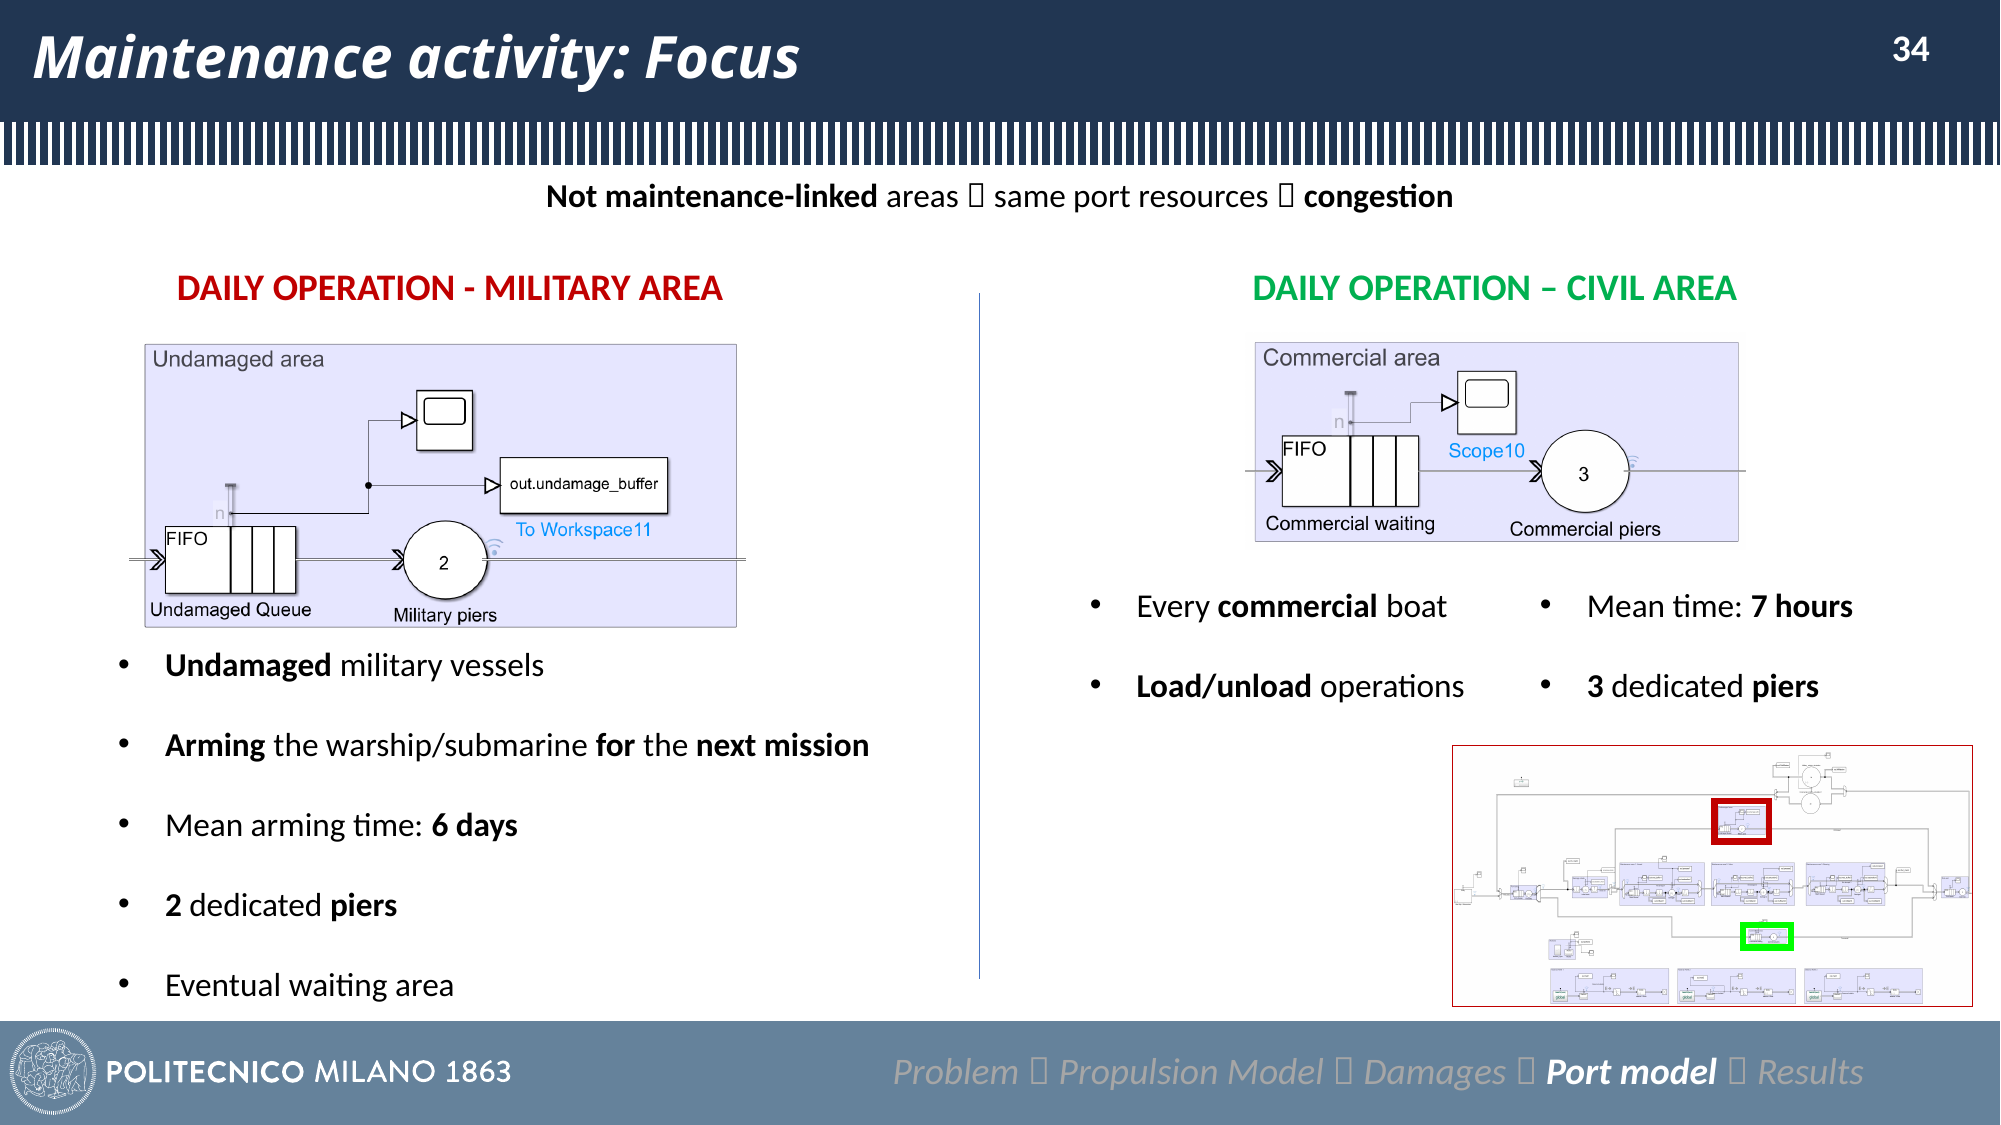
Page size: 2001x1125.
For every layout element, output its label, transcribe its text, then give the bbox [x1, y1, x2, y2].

text_box Undamaged military vessels Arming the warship/submarine for the next mission Mean arming time: 6 days 2 dedicated piers Eventual waiting area [103, 636, 896, 1051]
text_box Every commercial boat Load/unload operations [1075, 576, 1498, 911]
picture [1245, 332, 1746, 550]
text_box DAILY OPERATION – CIVIL AREA [1088, 255, 1903, 316]
title Maintenance activity: Focus [17, 14, 1161, 104]
text_box DAILY OPERATION - MILITARY AREA [120, 255, 780, 316]
text_box Mean time: 7 hours 3 dedicated piers [1525, 576, 1931, 745]
text_box Problem  Propulsion Model  Damages  Port model  Results [877, 1039, 1952, 1100]
picture [129, 332, 746, 637]
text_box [1452, 745, 1973, 1007]
text_box 34 [1877, 16, 1954, 76]
text_box Not maintenance-linked areas  same port resources  congestion [0, 167, 2000, 222]
